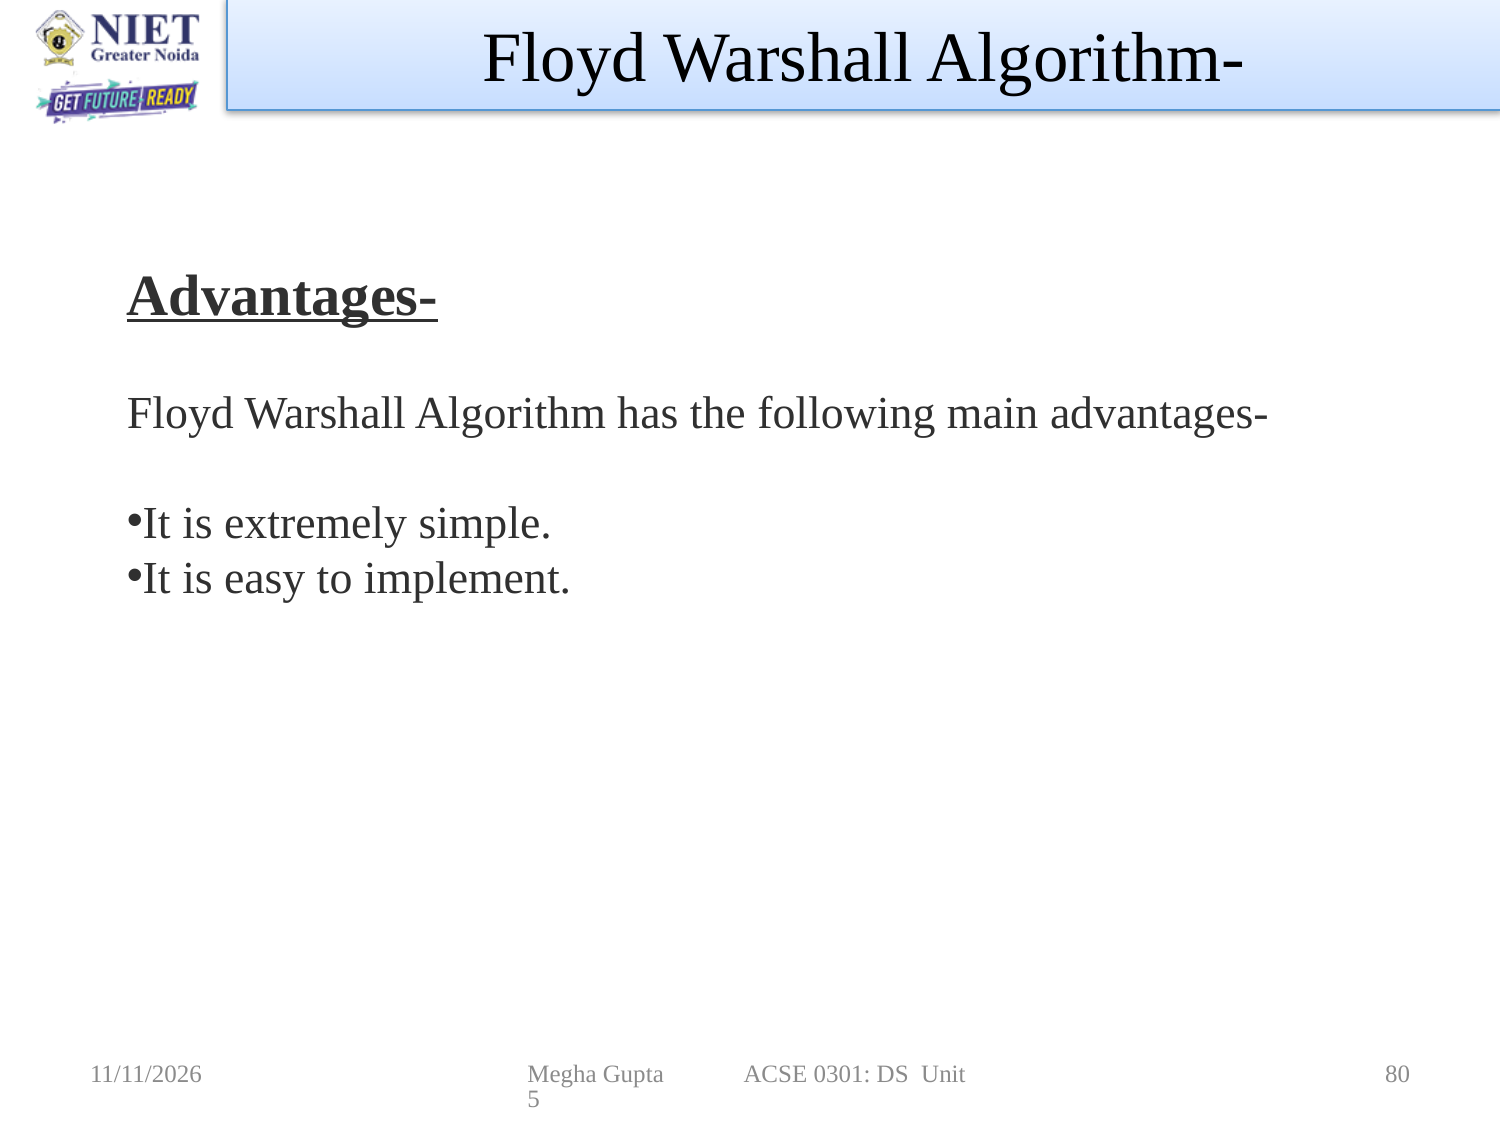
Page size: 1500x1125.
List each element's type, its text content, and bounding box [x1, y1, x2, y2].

picture [0, 0, 236, 135]
slide_number 80 [1074, 1042, 1425, 1103]
text_box Floyd Warshall Algorithm- [238, 0, 1500, 111]
text_box Advantages- Floyd Warshall Algorithm has the following main advantages- It is extremely simple. It is easy to implement. [112, 249, 1400, 610]
footer Megha Gupta ACSE 0301: DS Unit 5 [512, 1042, 988, 1103]
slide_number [75, 1042, 425, 1103]
